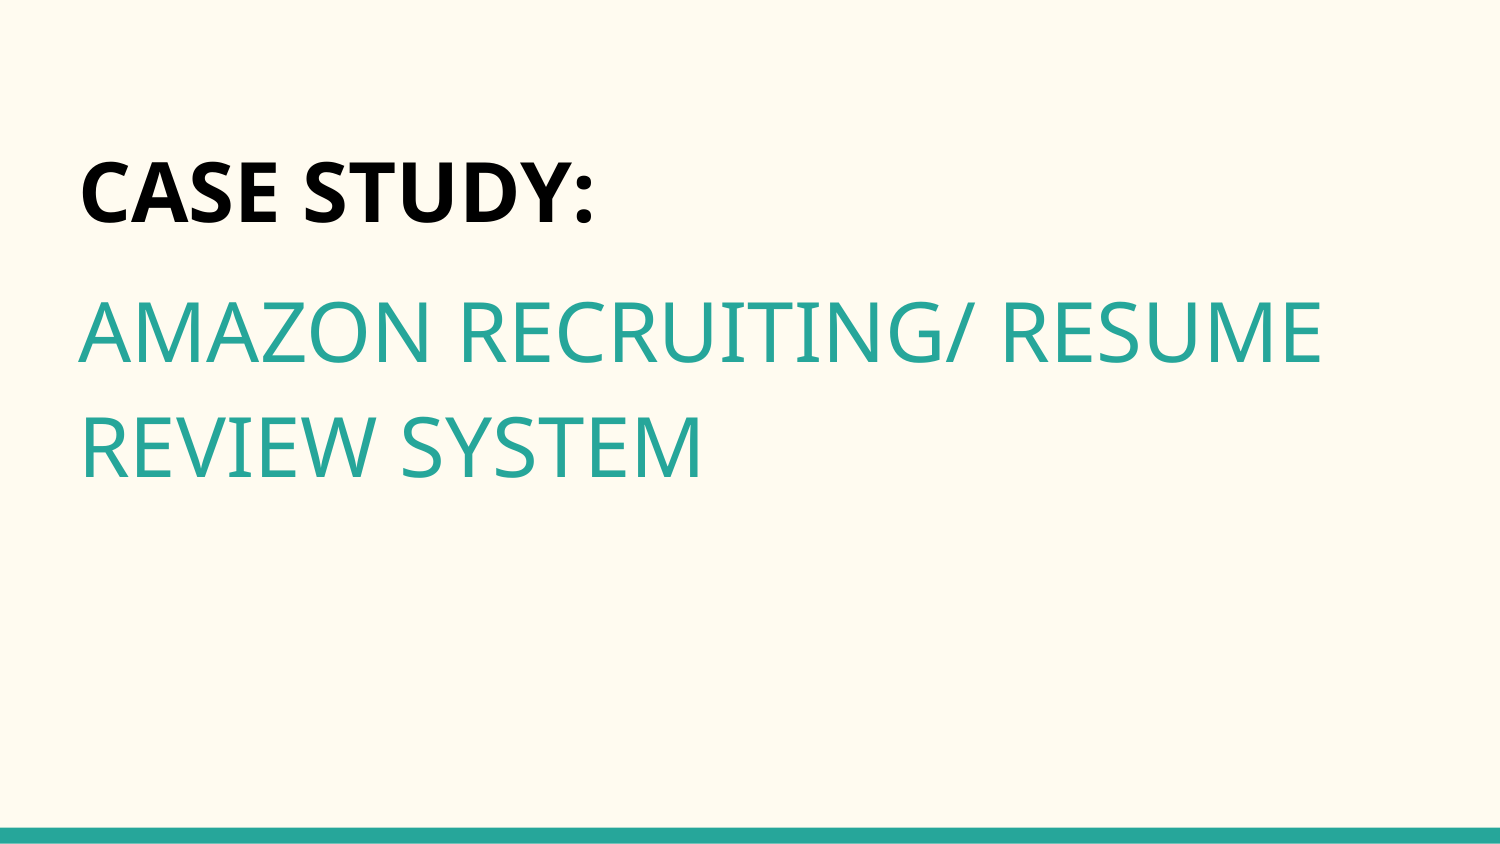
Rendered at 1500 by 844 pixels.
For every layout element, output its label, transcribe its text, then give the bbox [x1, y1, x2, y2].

list CASE STUDY: AMAZON RECRUITING/ RESUME REVIEW SYSTEM [63, 109, 1462, 667]
